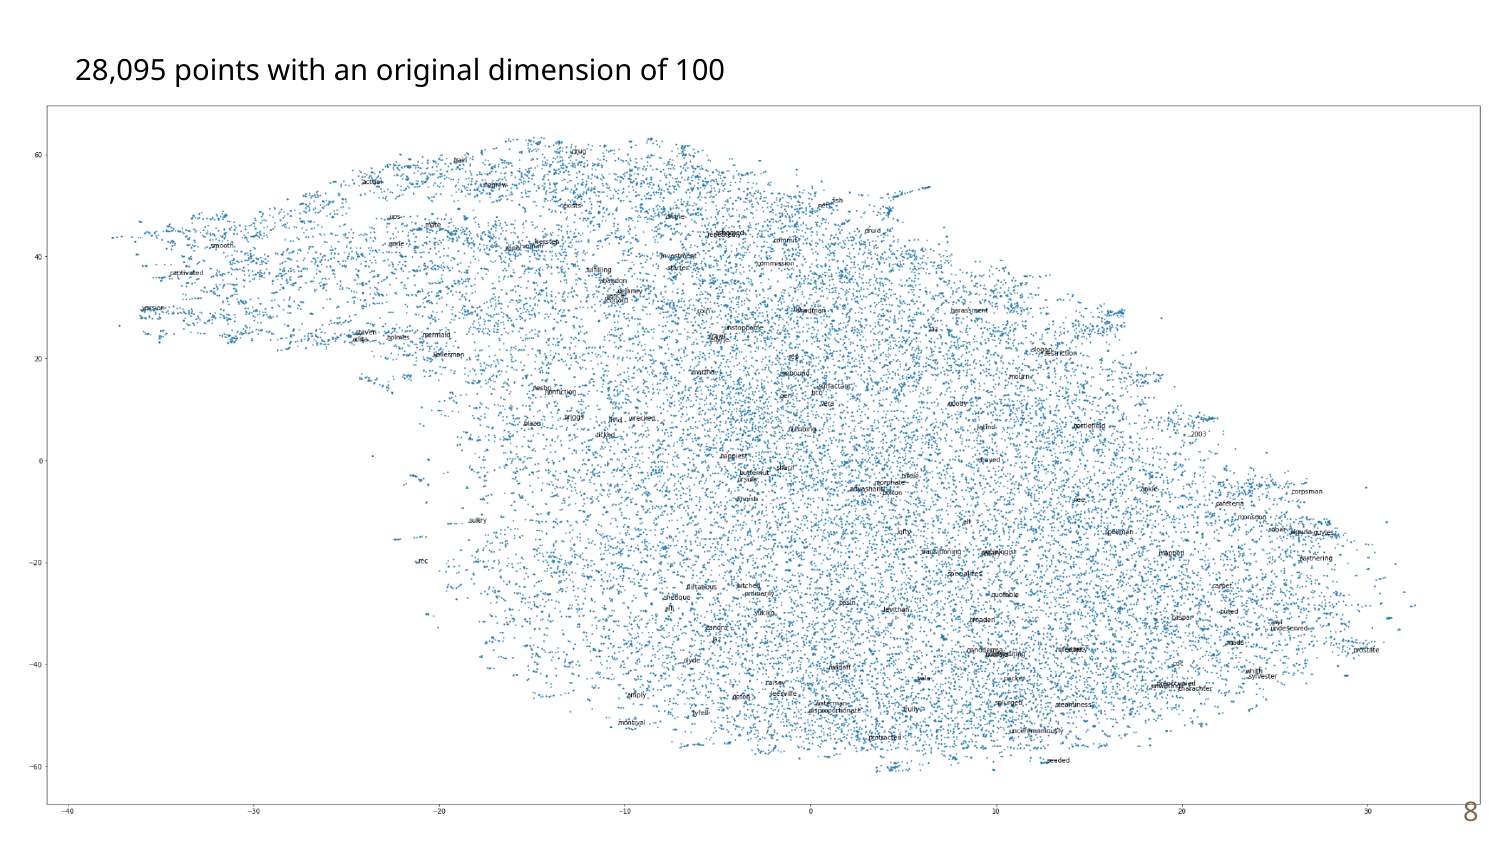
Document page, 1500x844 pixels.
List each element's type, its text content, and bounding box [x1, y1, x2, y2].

picture [24, 101, 1484, 819]
text_box 28,095 points with an original dimension of 100 [60, 35, 906, 99]
slide_number ‹#› [1403, 779, 1494, 844]
